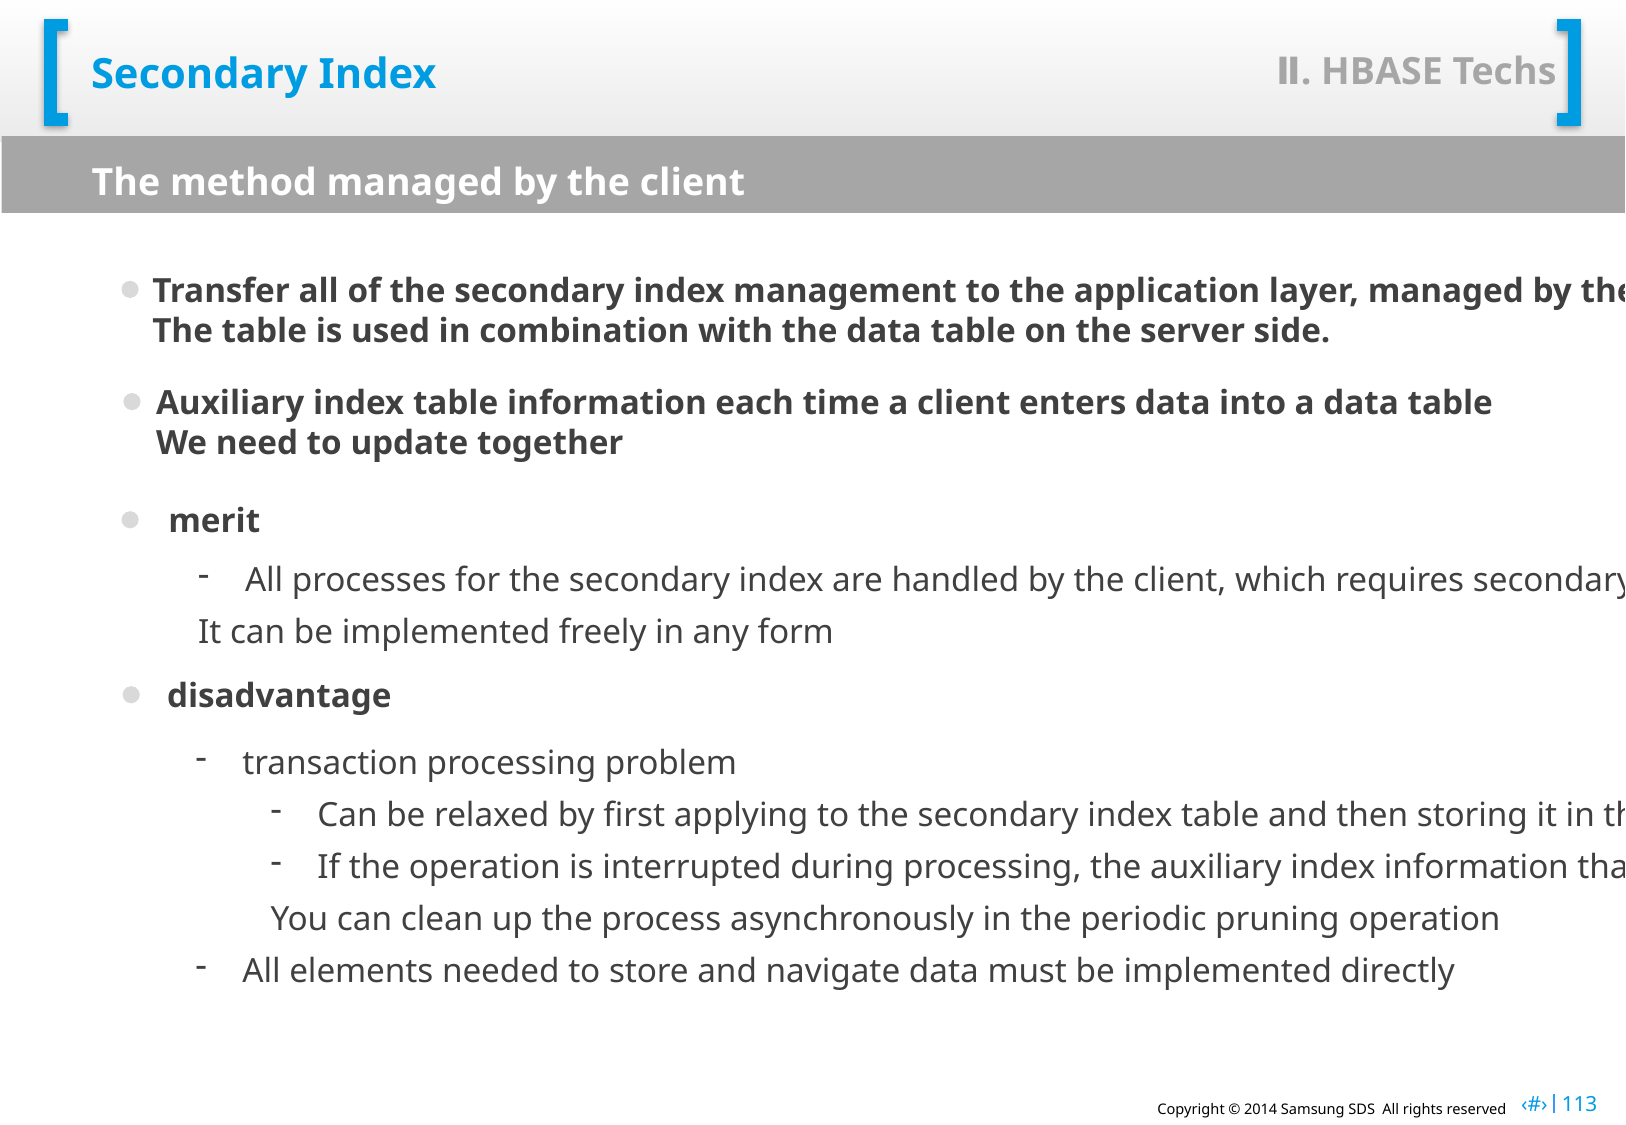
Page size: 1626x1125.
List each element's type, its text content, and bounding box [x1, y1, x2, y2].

text_box Ⅱ. HBASE Techs [1184, 30, 1572, 108]
text_box transaction processing problem Can be relaxed by first applying to the secondary index table and then storing it in the data table If the operation is interrupted during processing, the auxiliary index information that becomes orphaned will remain, You can clean up the process asynchronously in the periodic pruning operation All elements needed to store and navigate data must be implemented directly [180, 722, 1625, 997]
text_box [122, 666, 402, 723]
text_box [123, 373, 1493, 470]
list The method managed by the client [91, 144, 1586, 218]
title Secondary Index [90, 33, 1439, 111]
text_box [121, 261, 1625, 358]
text_box [0, 134, 1625, 215]
text_box All processes for the secondary index are handled by the client, which requires secondary index key interoperation It can be implemented freely in any form [183, 539, 1625, 658]
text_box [121, 491, 273, 548]
